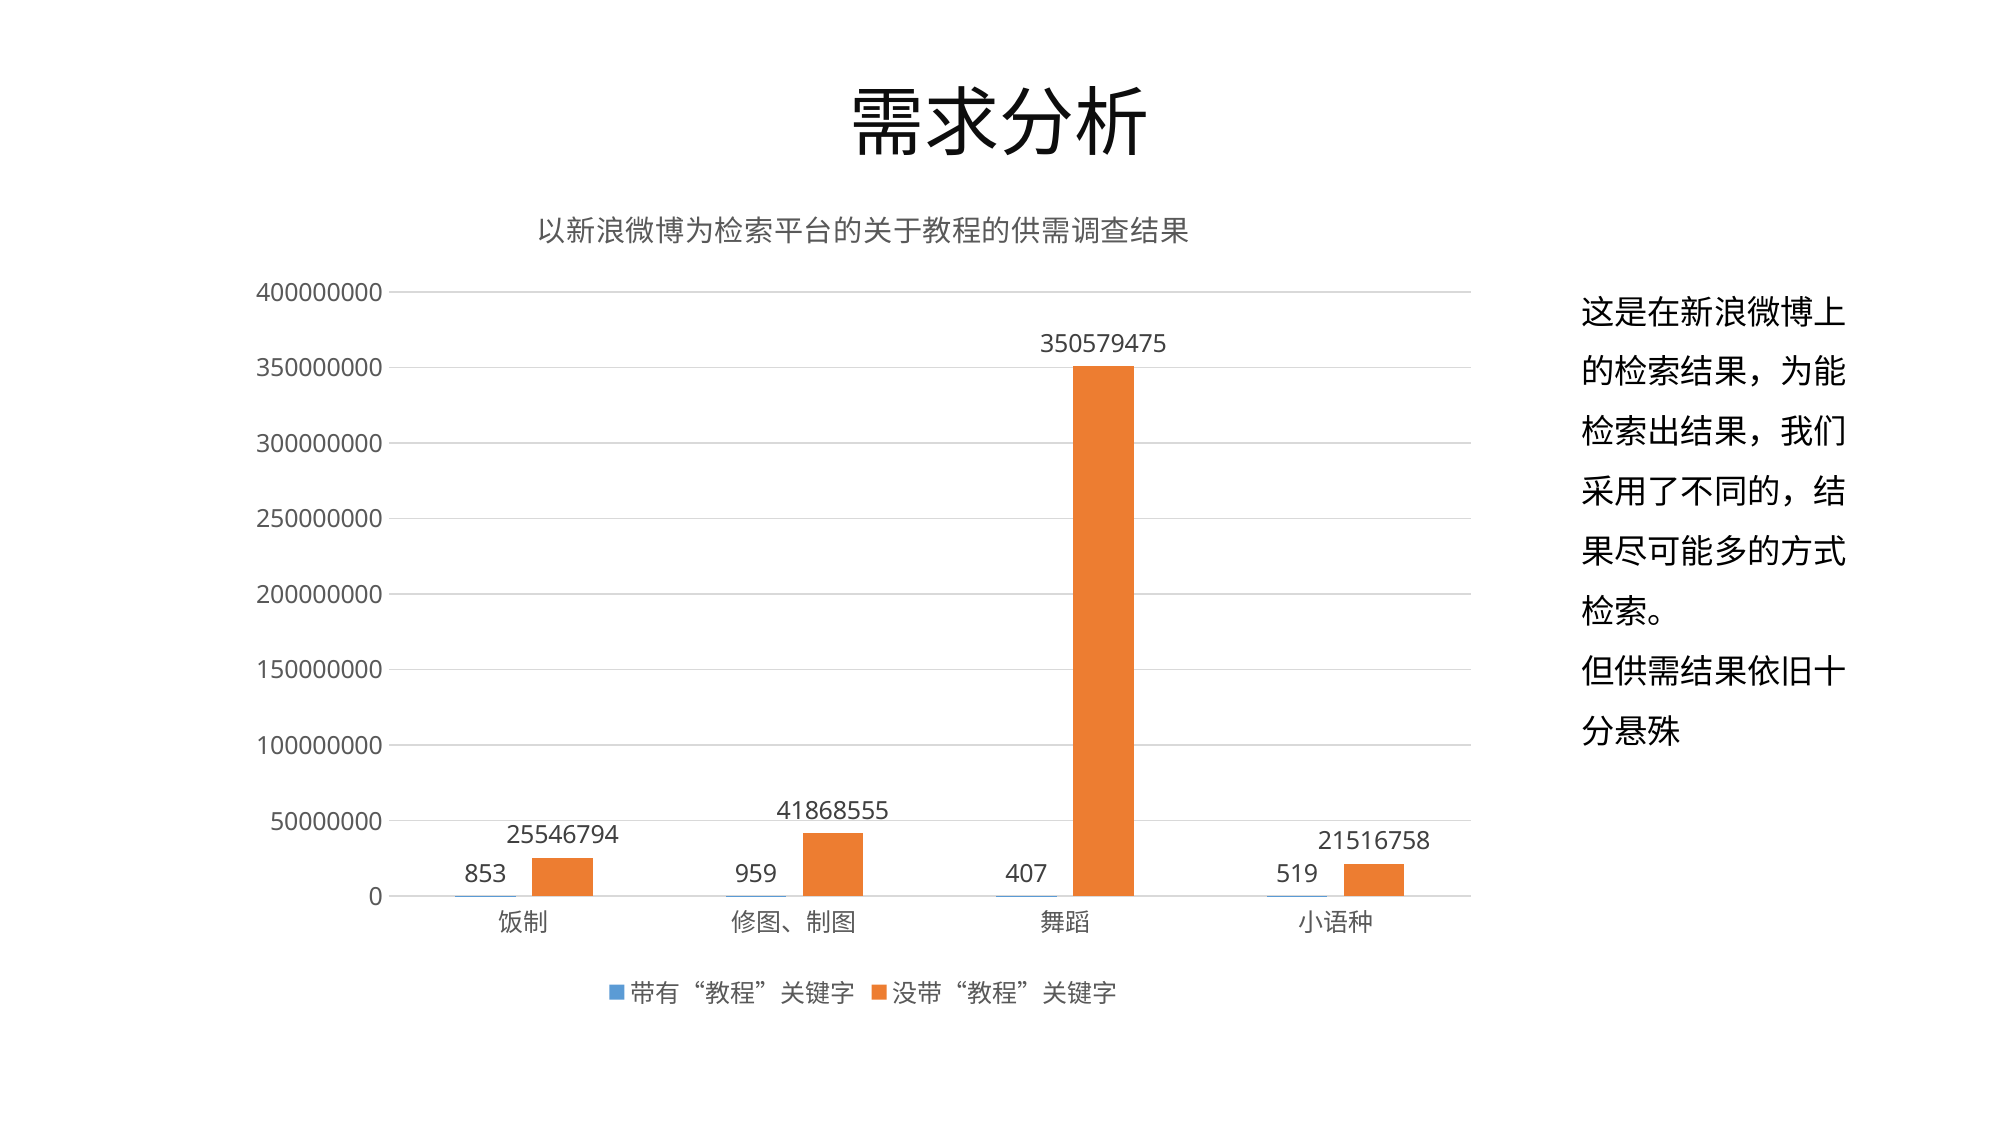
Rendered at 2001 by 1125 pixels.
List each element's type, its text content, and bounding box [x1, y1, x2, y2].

chart [230, 173, 1497, 1017]
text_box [448, 67, 1552, 247]
text_box 这是在新浪微博上的检索结果，为能检索出结果，我们采用了不同的，结果尽可能多的方式检索。 但供需结果依旧十分悬殊 [1566, 263, 1887, 758]
